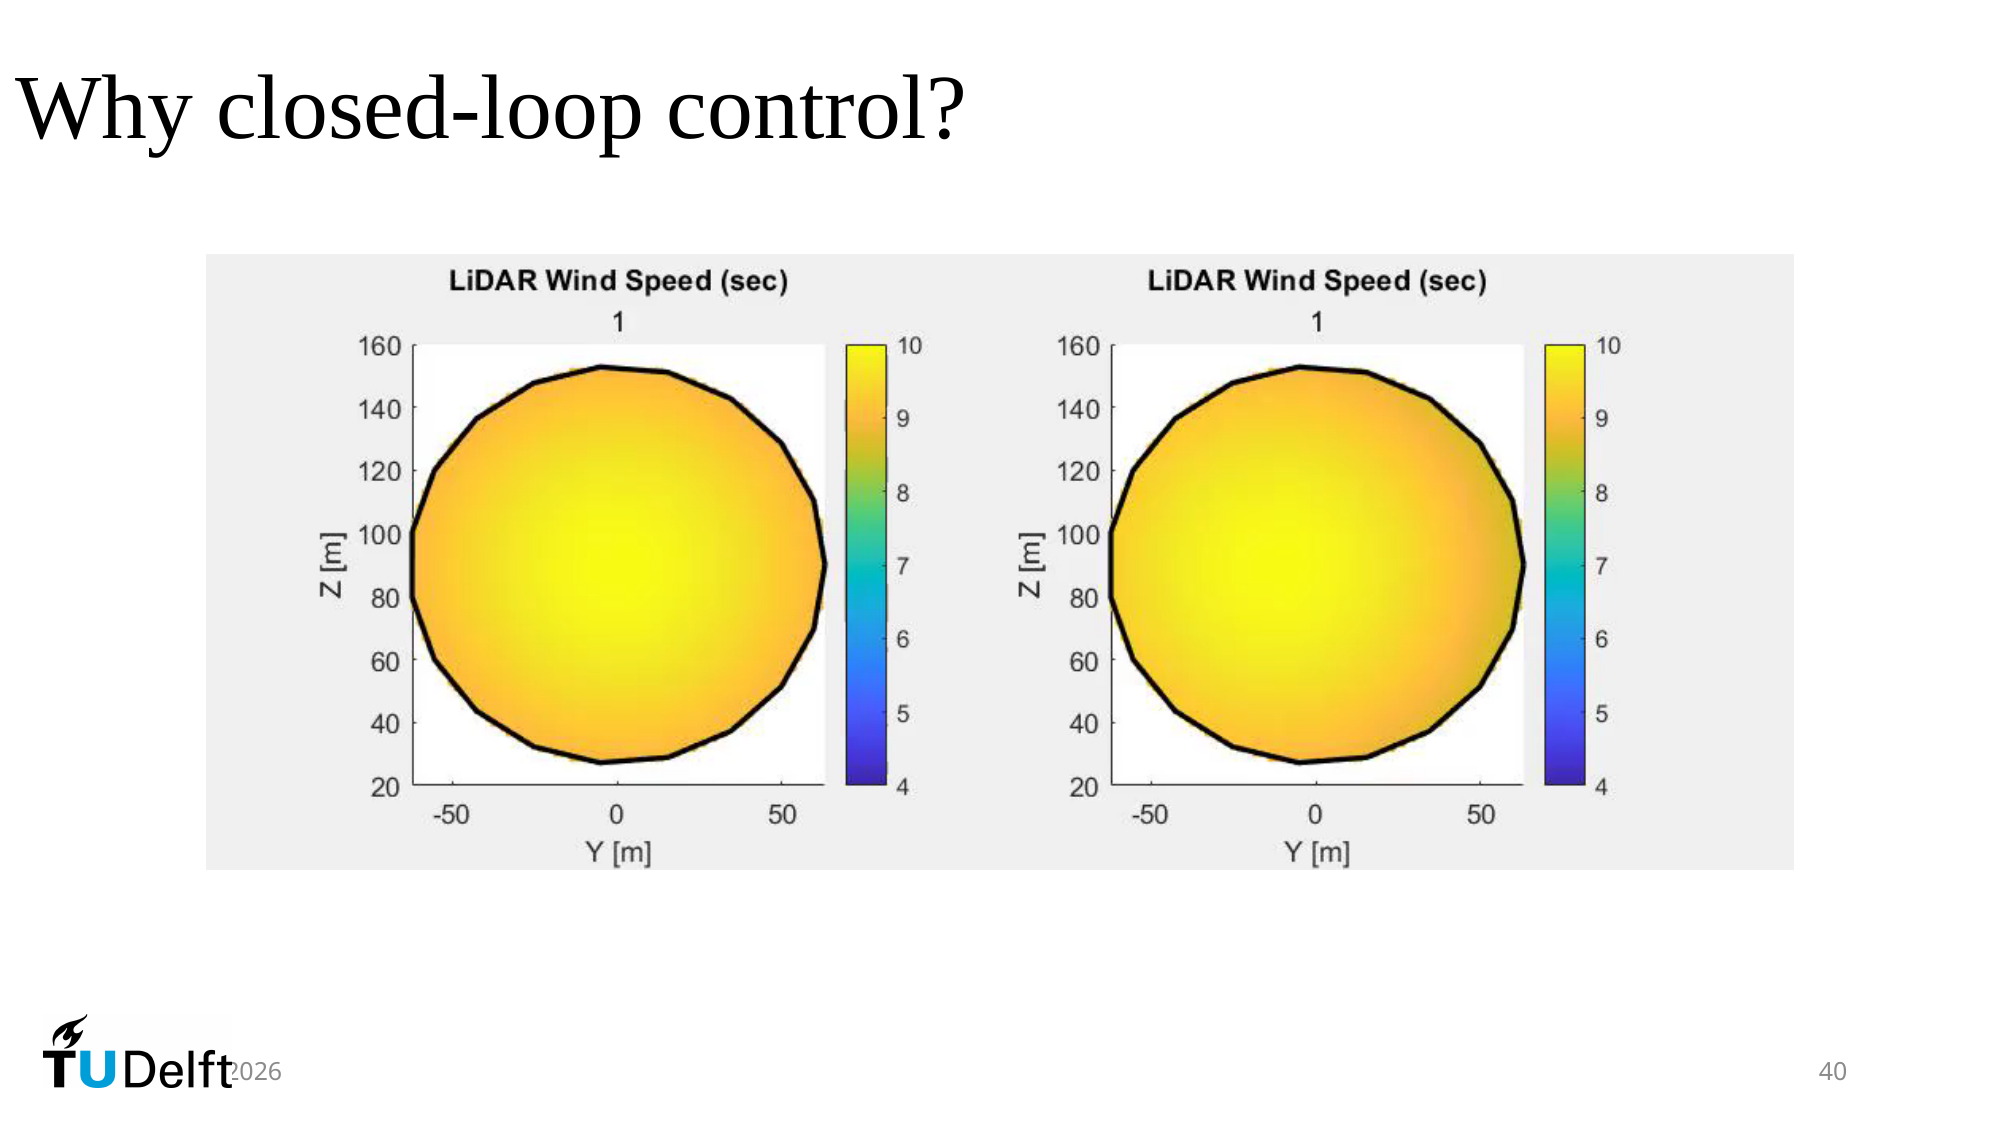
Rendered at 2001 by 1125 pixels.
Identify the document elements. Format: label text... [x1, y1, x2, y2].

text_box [205, 254, 1795, 871]
picture [43, 1014, 232, 1088]
title Why closed-loop control? [0, 0, 1725, 218]
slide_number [137, 1042, 588, 1103]
slide_number 40 [1412, 1042, 1863, 1103]
